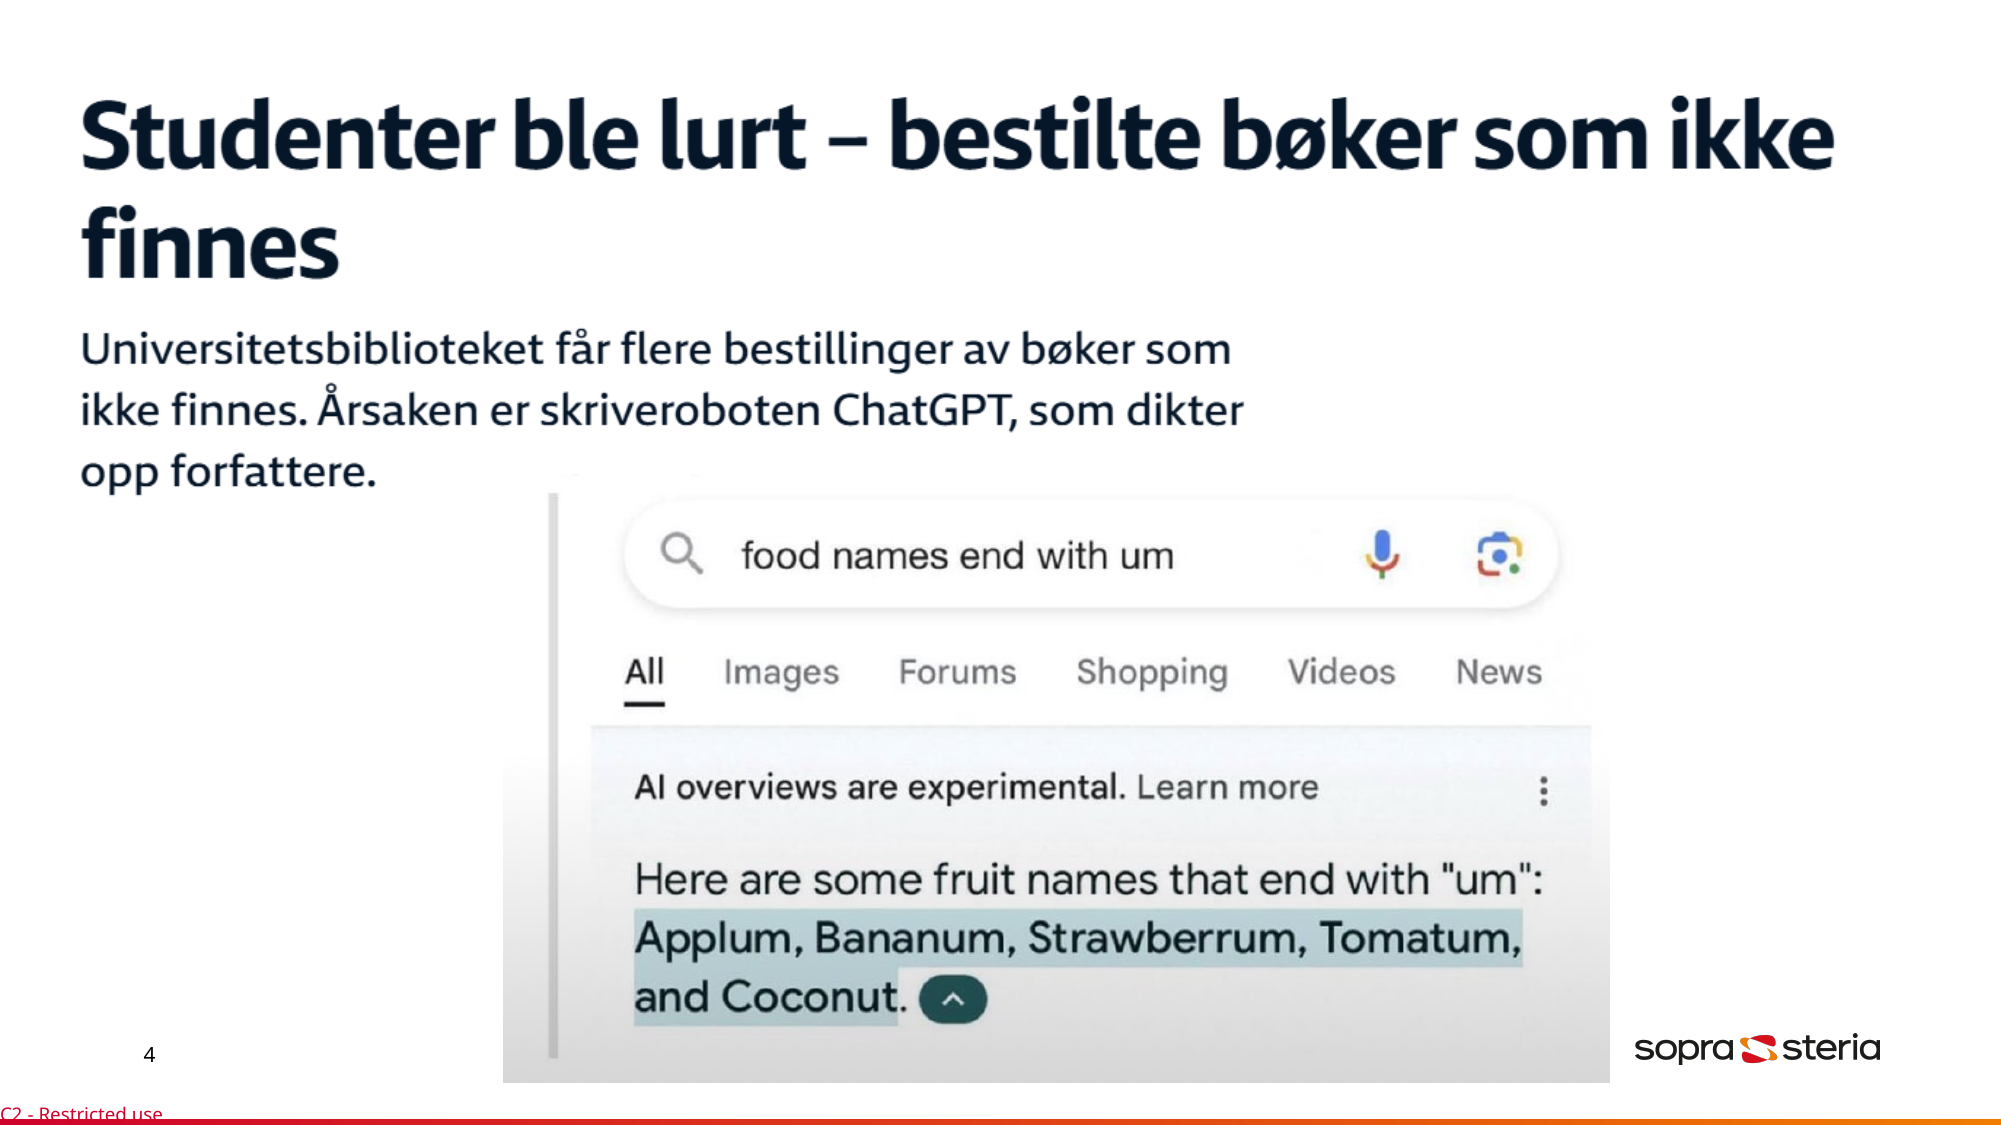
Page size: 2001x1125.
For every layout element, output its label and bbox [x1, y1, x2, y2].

picture [1635, 1033, 1880, 1065]
picture [25, 61, 1853, 1083]
